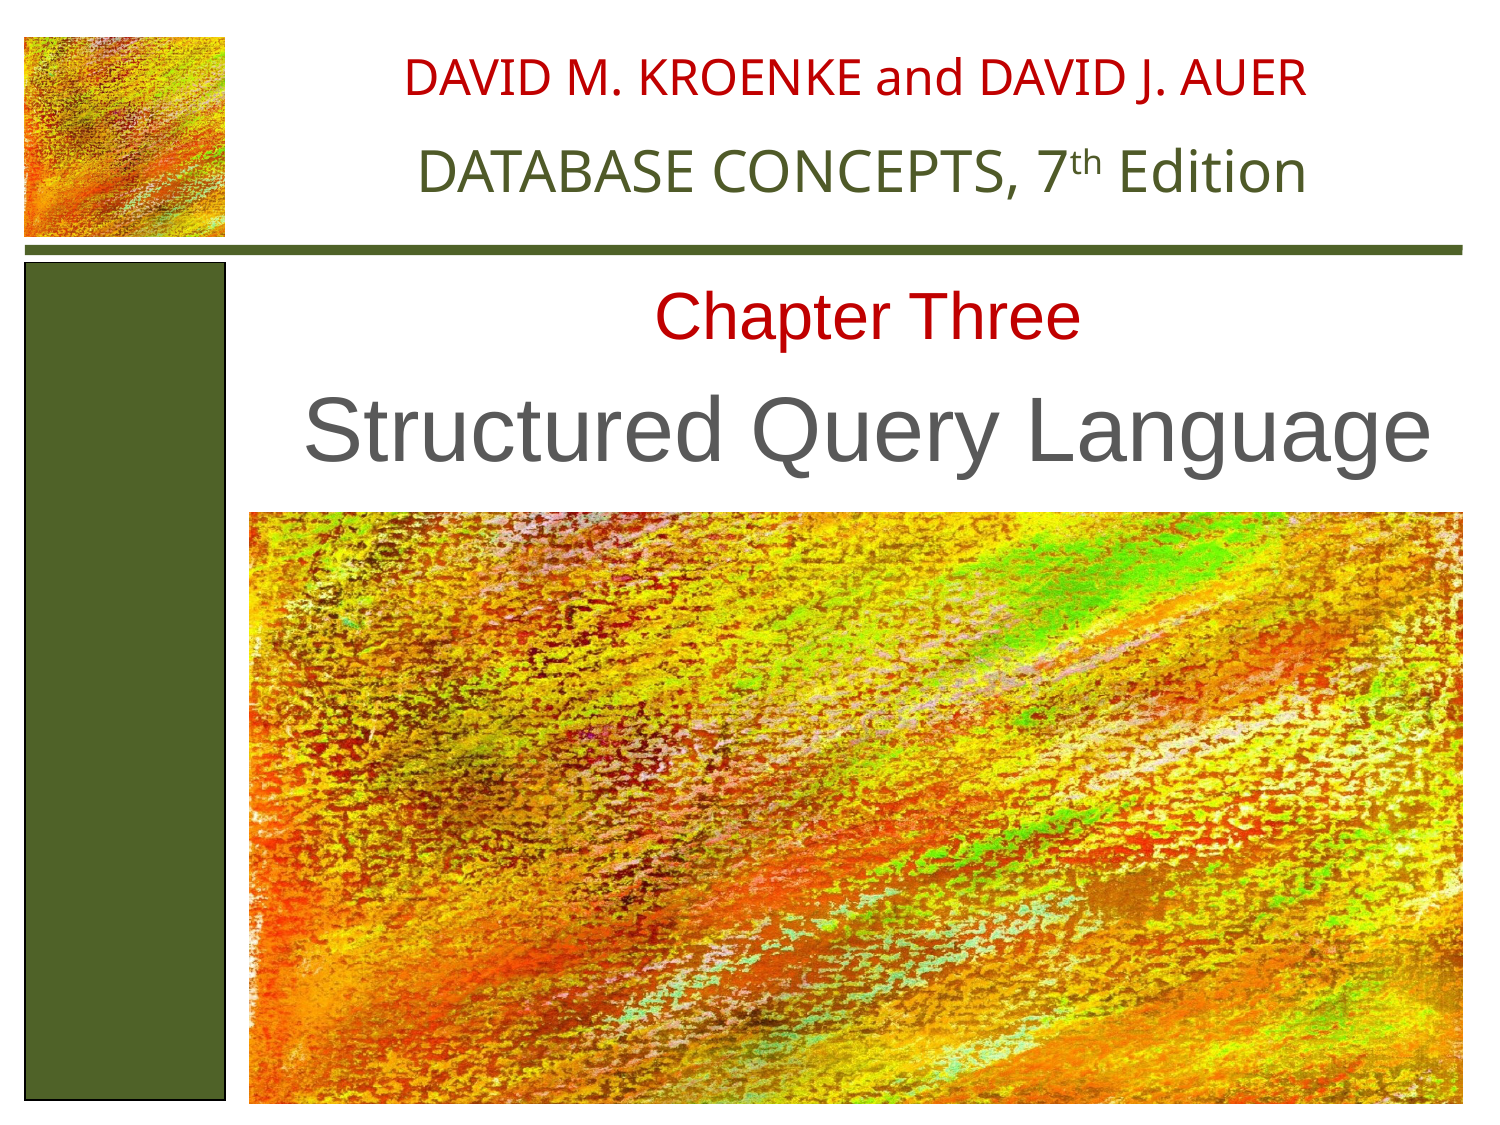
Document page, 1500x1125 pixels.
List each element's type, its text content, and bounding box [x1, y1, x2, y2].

text_box DAVID M. KROENKE and DAVID J. AUER DATABASE CONCEPTS, 7th Edition [262, 37, 1463, 212]
subtitle Chapter Three [274, 274, 1463, 363]
title Structured Query Language [274, 363, 1463, 488]
picture [24, 37, 225, 237]
picture [249, 512, 1463, 1104]
